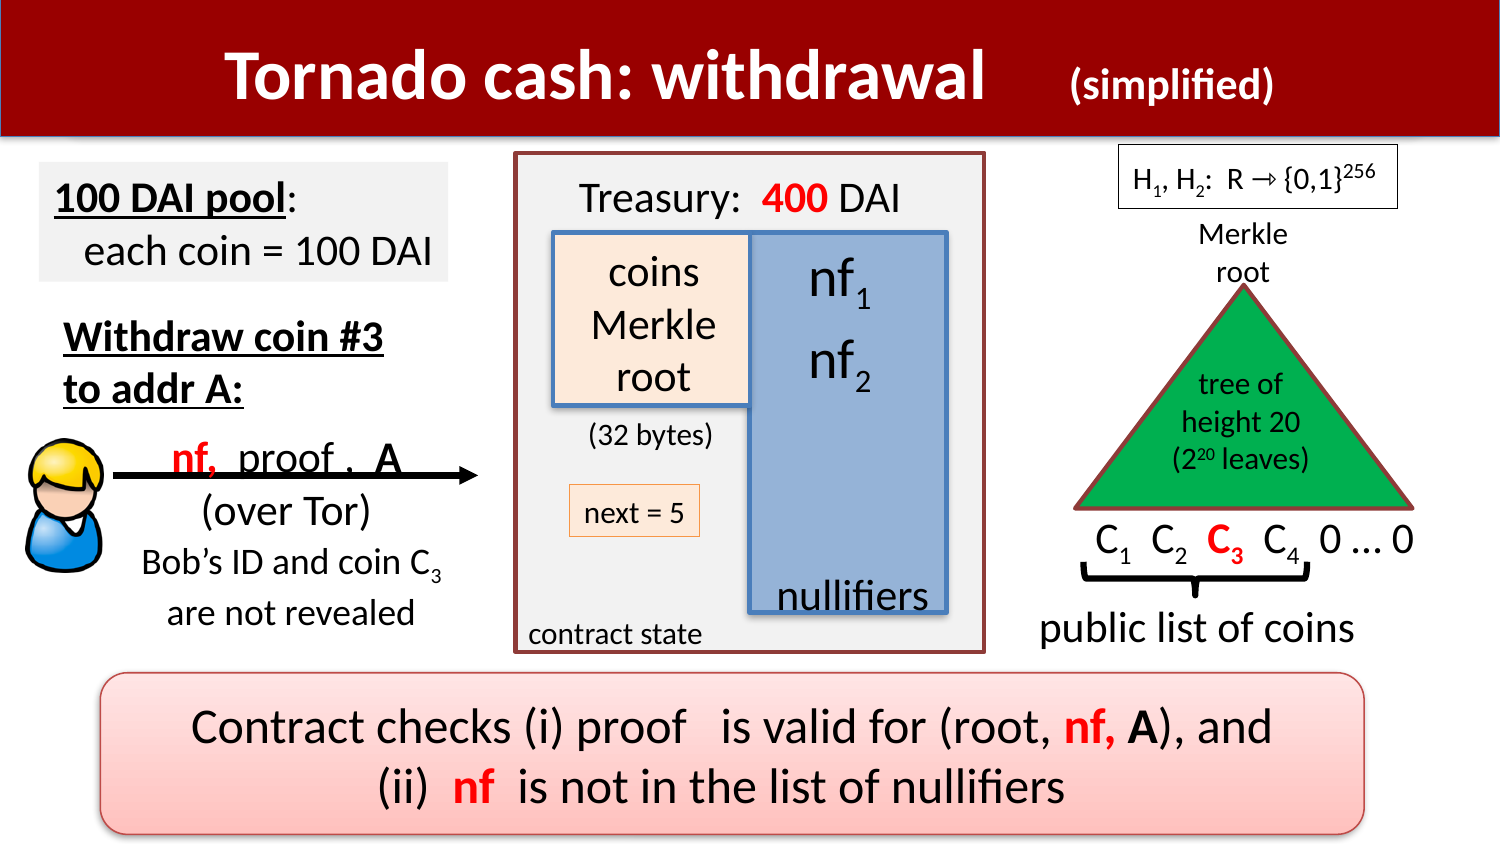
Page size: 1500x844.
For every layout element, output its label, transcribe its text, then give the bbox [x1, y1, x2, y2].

text_box Bob’s ID and coin C3 are not revealed [126, 552, 457, 641]
text_box Merkle root [1183, 209, 1304, 283]
text_box nf2 [793, 314, 887, 407]
text_box coins Merkle root [575, 235, 732, 408]
text_box Withdraw coin #3 to addr A: [48, 299, 399, 420]
text_box nf1 [793, 232, 887, 314]
text_box [513, 151, 986, 654]
picture [25, 438, 104, 573]
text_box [1021, 284, 1435, 661]
text_box [552, 232, 751, 407]
text_box 100 DAI pool: each coin = 100 DAI [38, 161, 449, 282]
text_box Treasury: 400 DAI [564, 161, 917, 230]
text_box nullifiers [761, 559, 944, 627]
text_box (32 bytes) [573, 406, 729, 459]
title Tornado cash: withdrawal (simplified) [75, 20, 1425, 123]
text_box H1, H2: R ⇾ {0,1}256 [1118, 144, 1398, 209]
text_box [112, 421, 479, 544]
text_box next = 5 [569, 484, 700, 537]
text_box contract state [513, 605, 718, 659]
text_box [749, 232, 947, 613]
